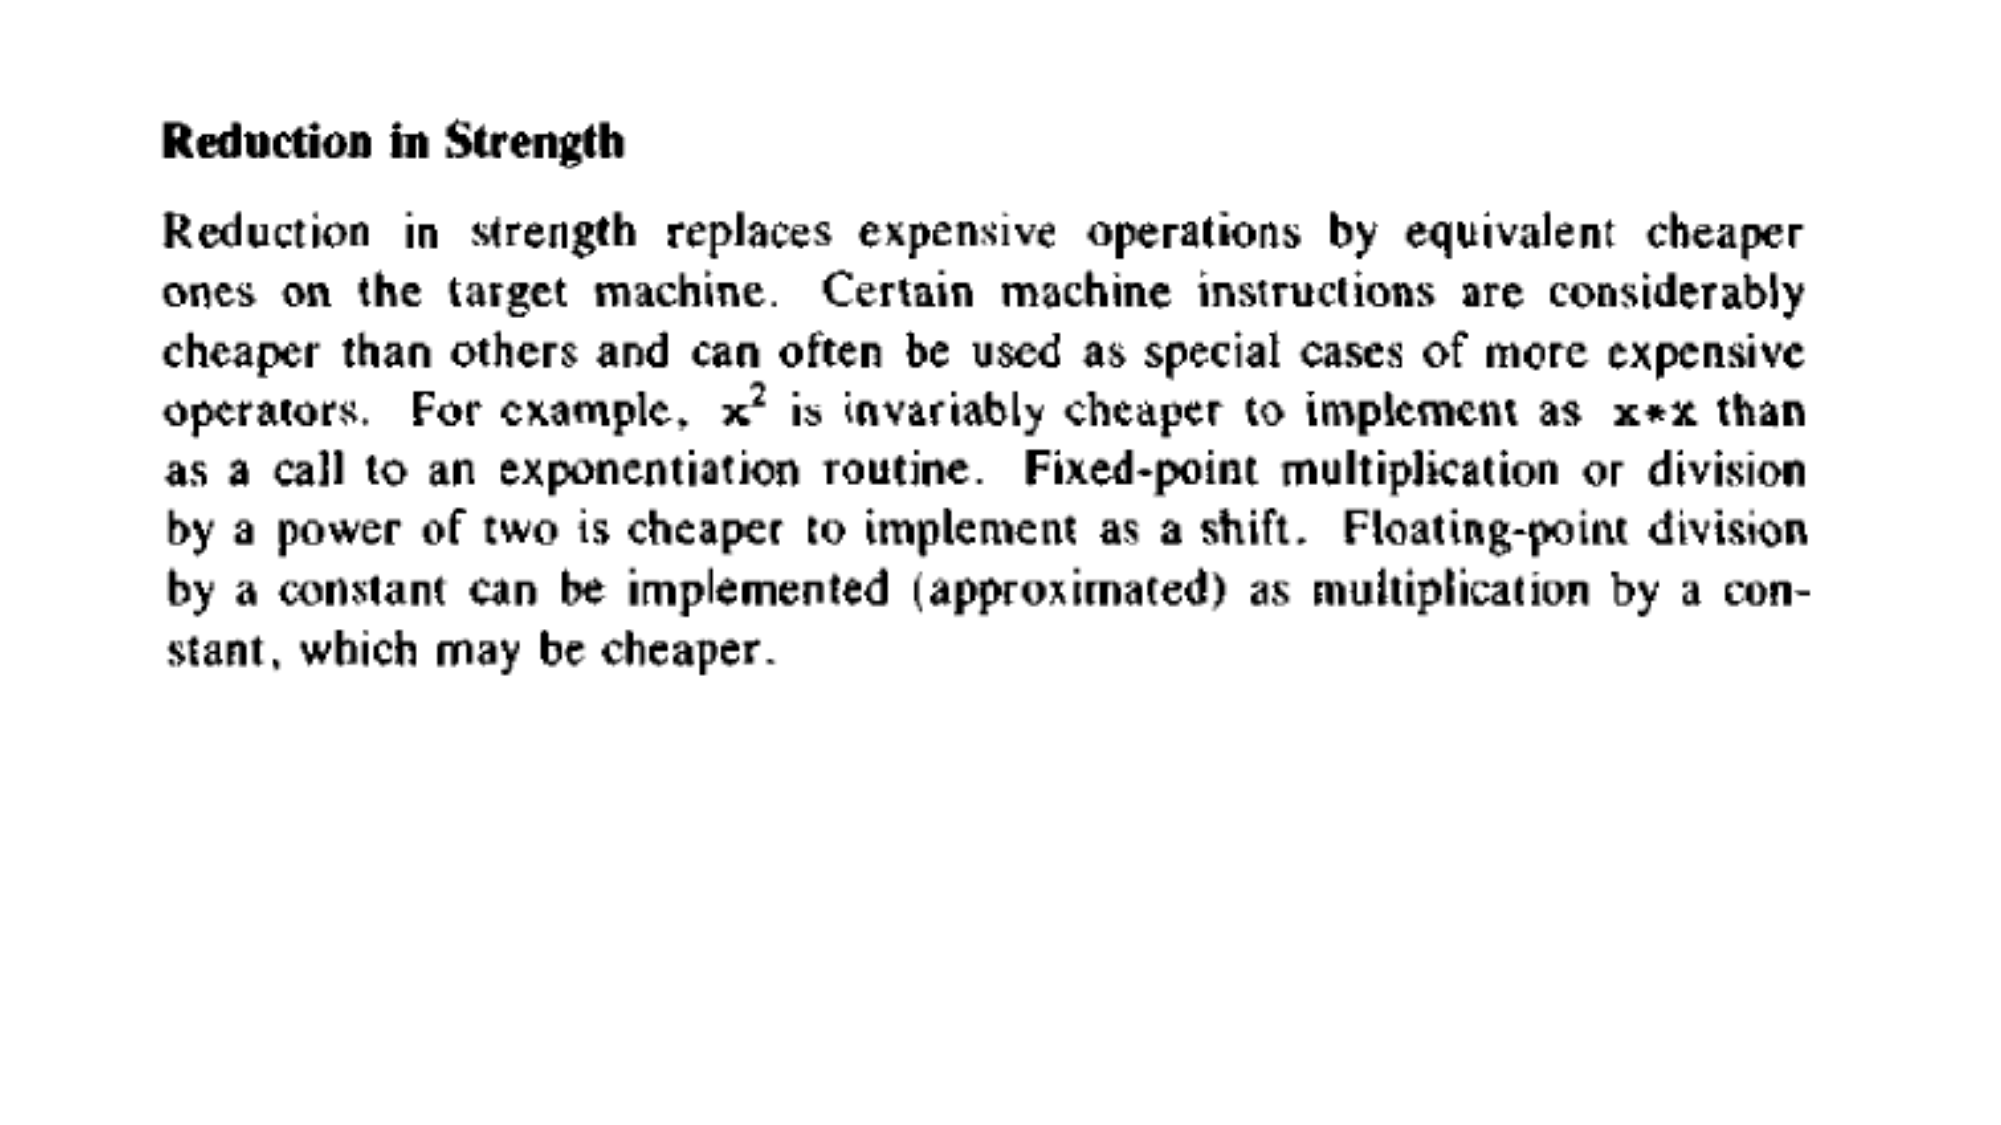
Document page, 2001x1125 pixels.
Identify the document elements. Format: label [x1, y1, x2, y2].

picture [136, 82, 1824, 713]
